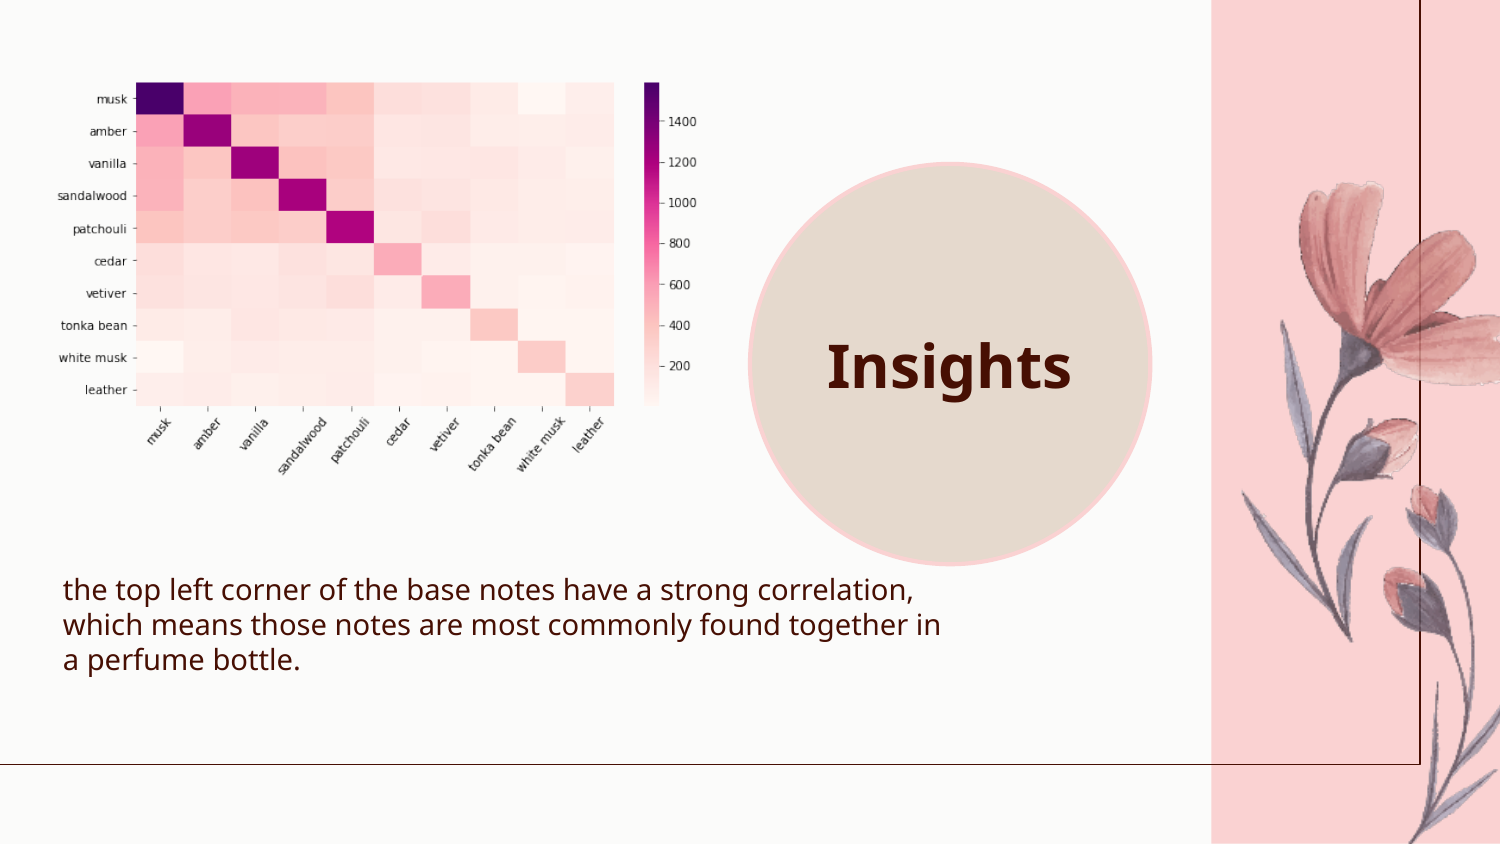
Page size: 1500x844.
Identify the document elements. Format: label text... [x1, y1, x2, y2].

text_box Insights [747, 161, 1153, 565]
picture [47, 74, 707, 485]
picture [1259, 179, 1421, 765]
text_box the top left corner of the base notes have a strong correlation, which means those notes are most commonly found together in a perfume bottle. [48, 564, 978, 684]
